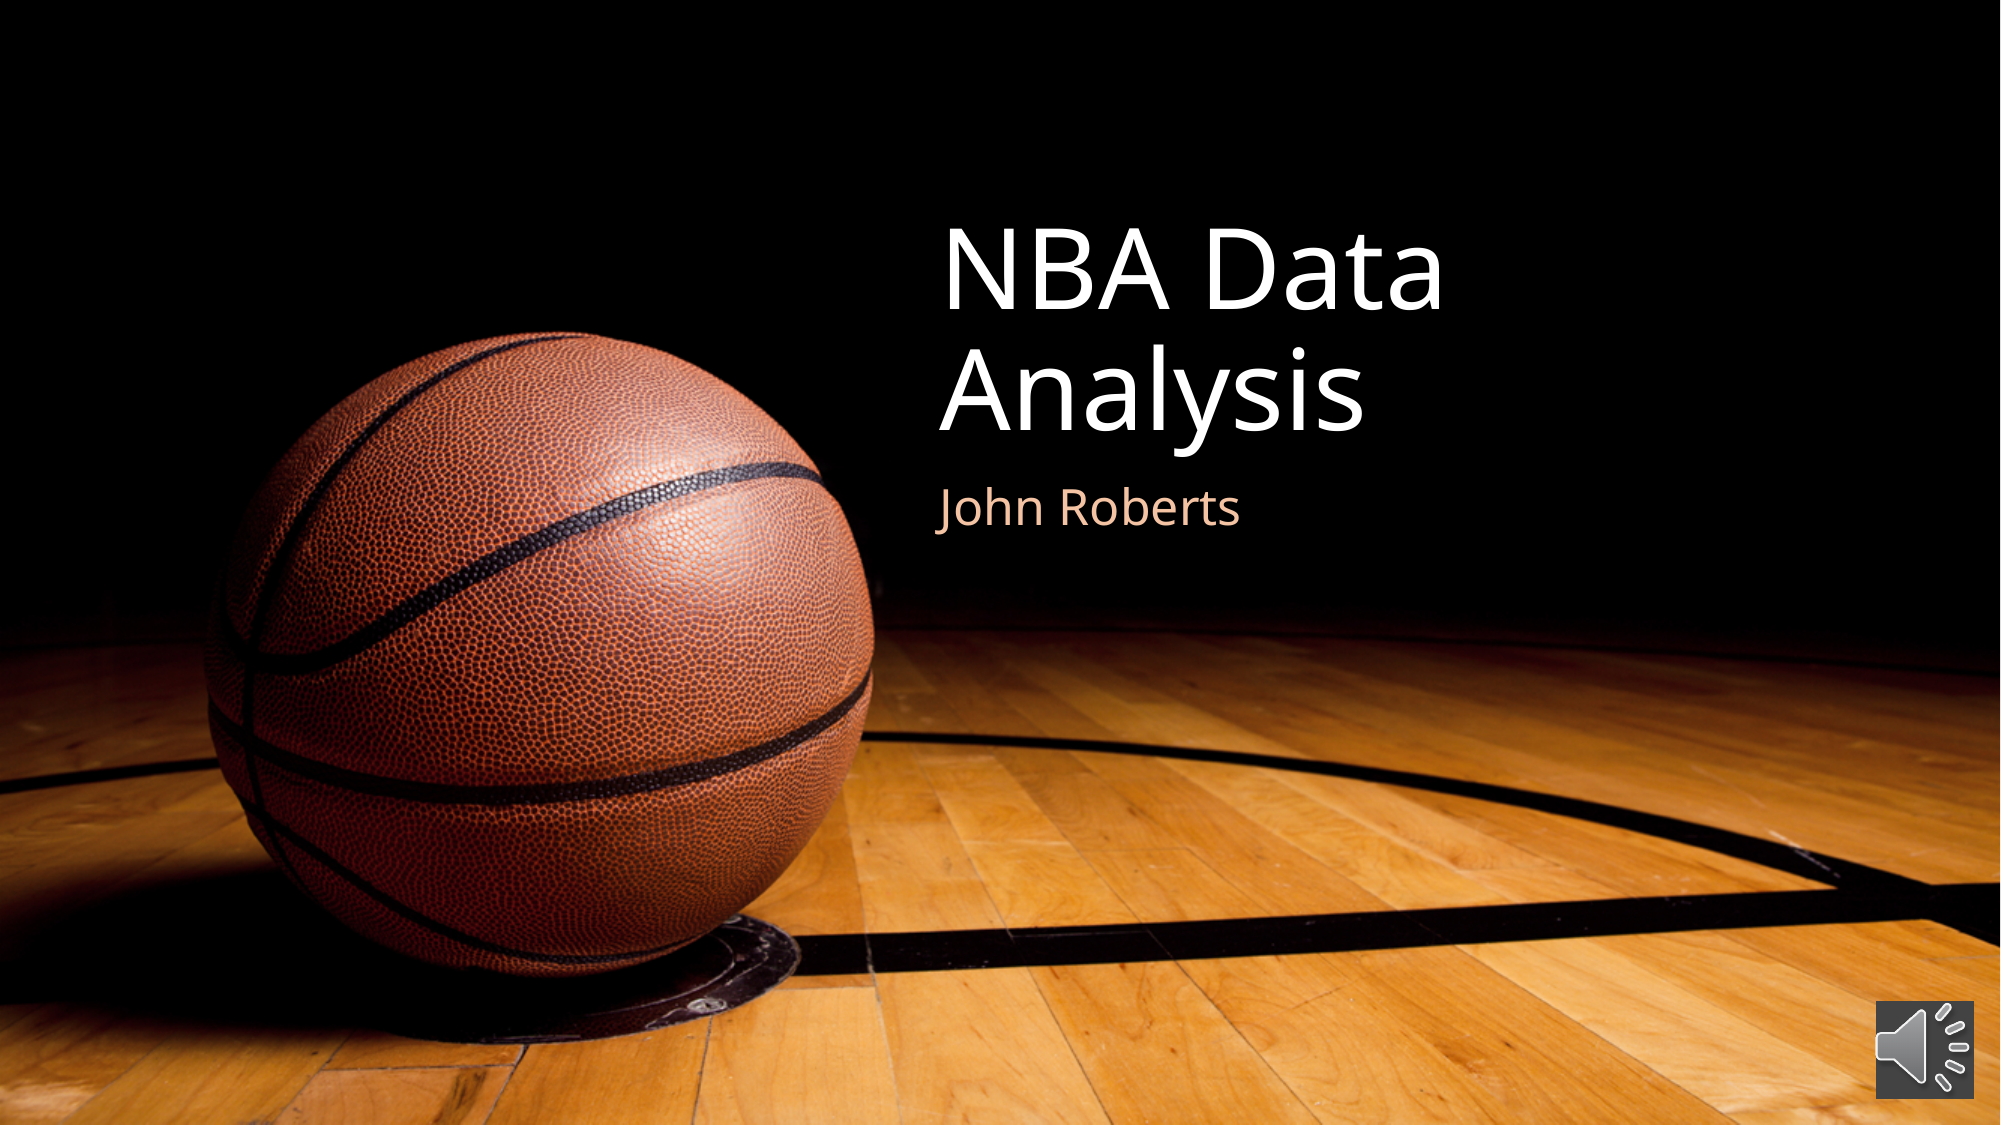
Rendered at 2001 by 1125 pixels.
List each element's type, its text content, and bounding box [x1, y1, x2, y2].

picture [0, 0, 2001, 1125]
subtitle John Roberts [924, 474, 1825, 625]
title NBA Data Analysis [924, 50, 1825, 463]
